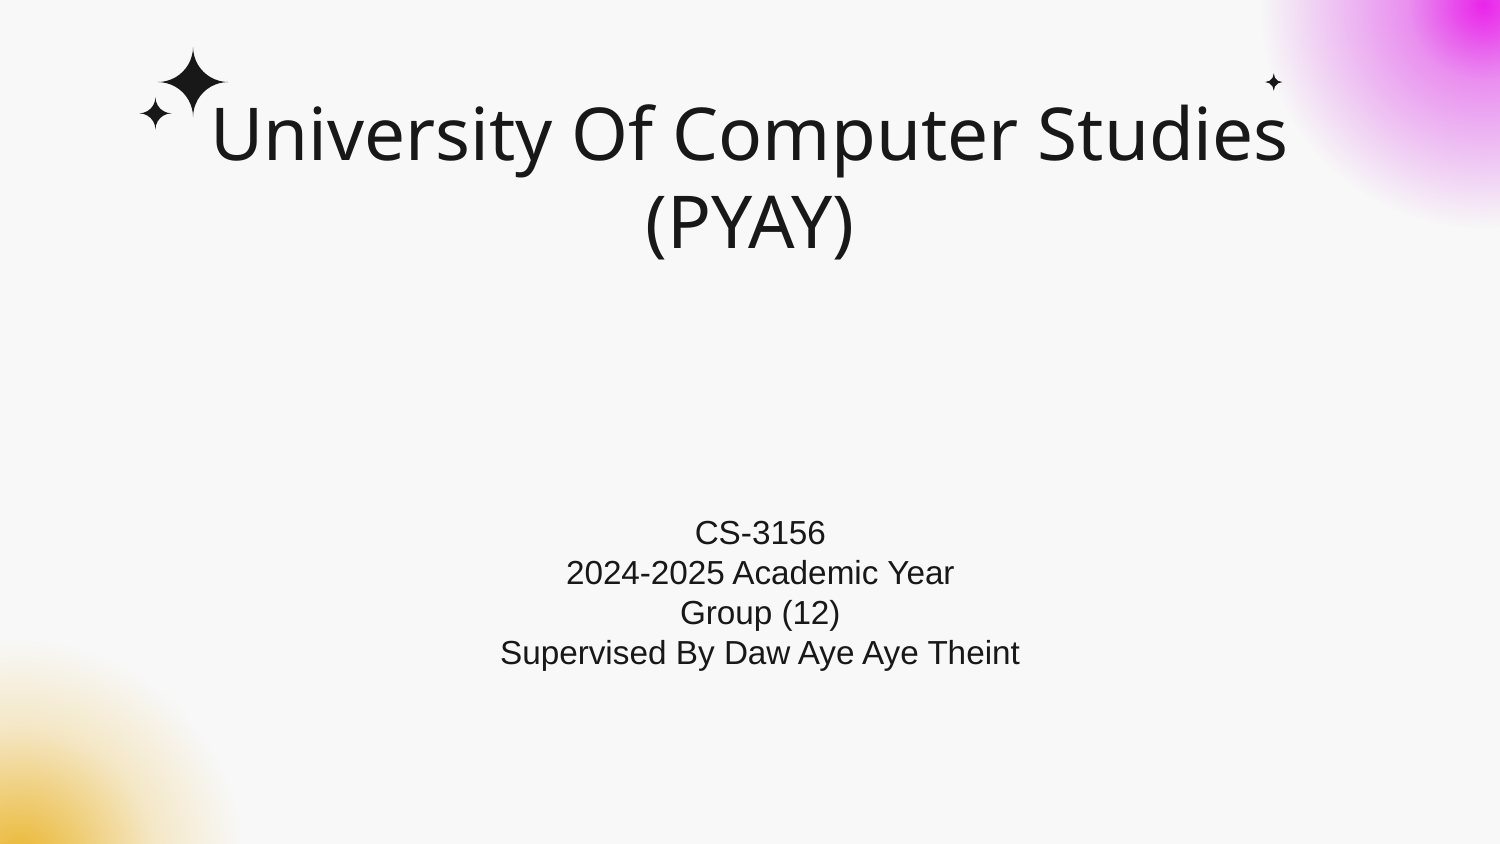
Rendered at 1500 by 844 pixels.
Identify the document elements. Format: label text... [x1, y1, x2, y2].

picture [0, 595, 273, 844]
text_box [1265, 73, 1283, 91]
title University Of Computer Studies (PYAY) [118, 72, 1382, 167]
text_box CS-3156 2024-2025 Academic Year Group (12) Supervised By Daw Aye Aye Theint [472, 496, 1049, 640]
text_box [157, 46, 229, 118]
picture [1228, 0, 1500, 273]
text_box [139, 97, 172, 130]
